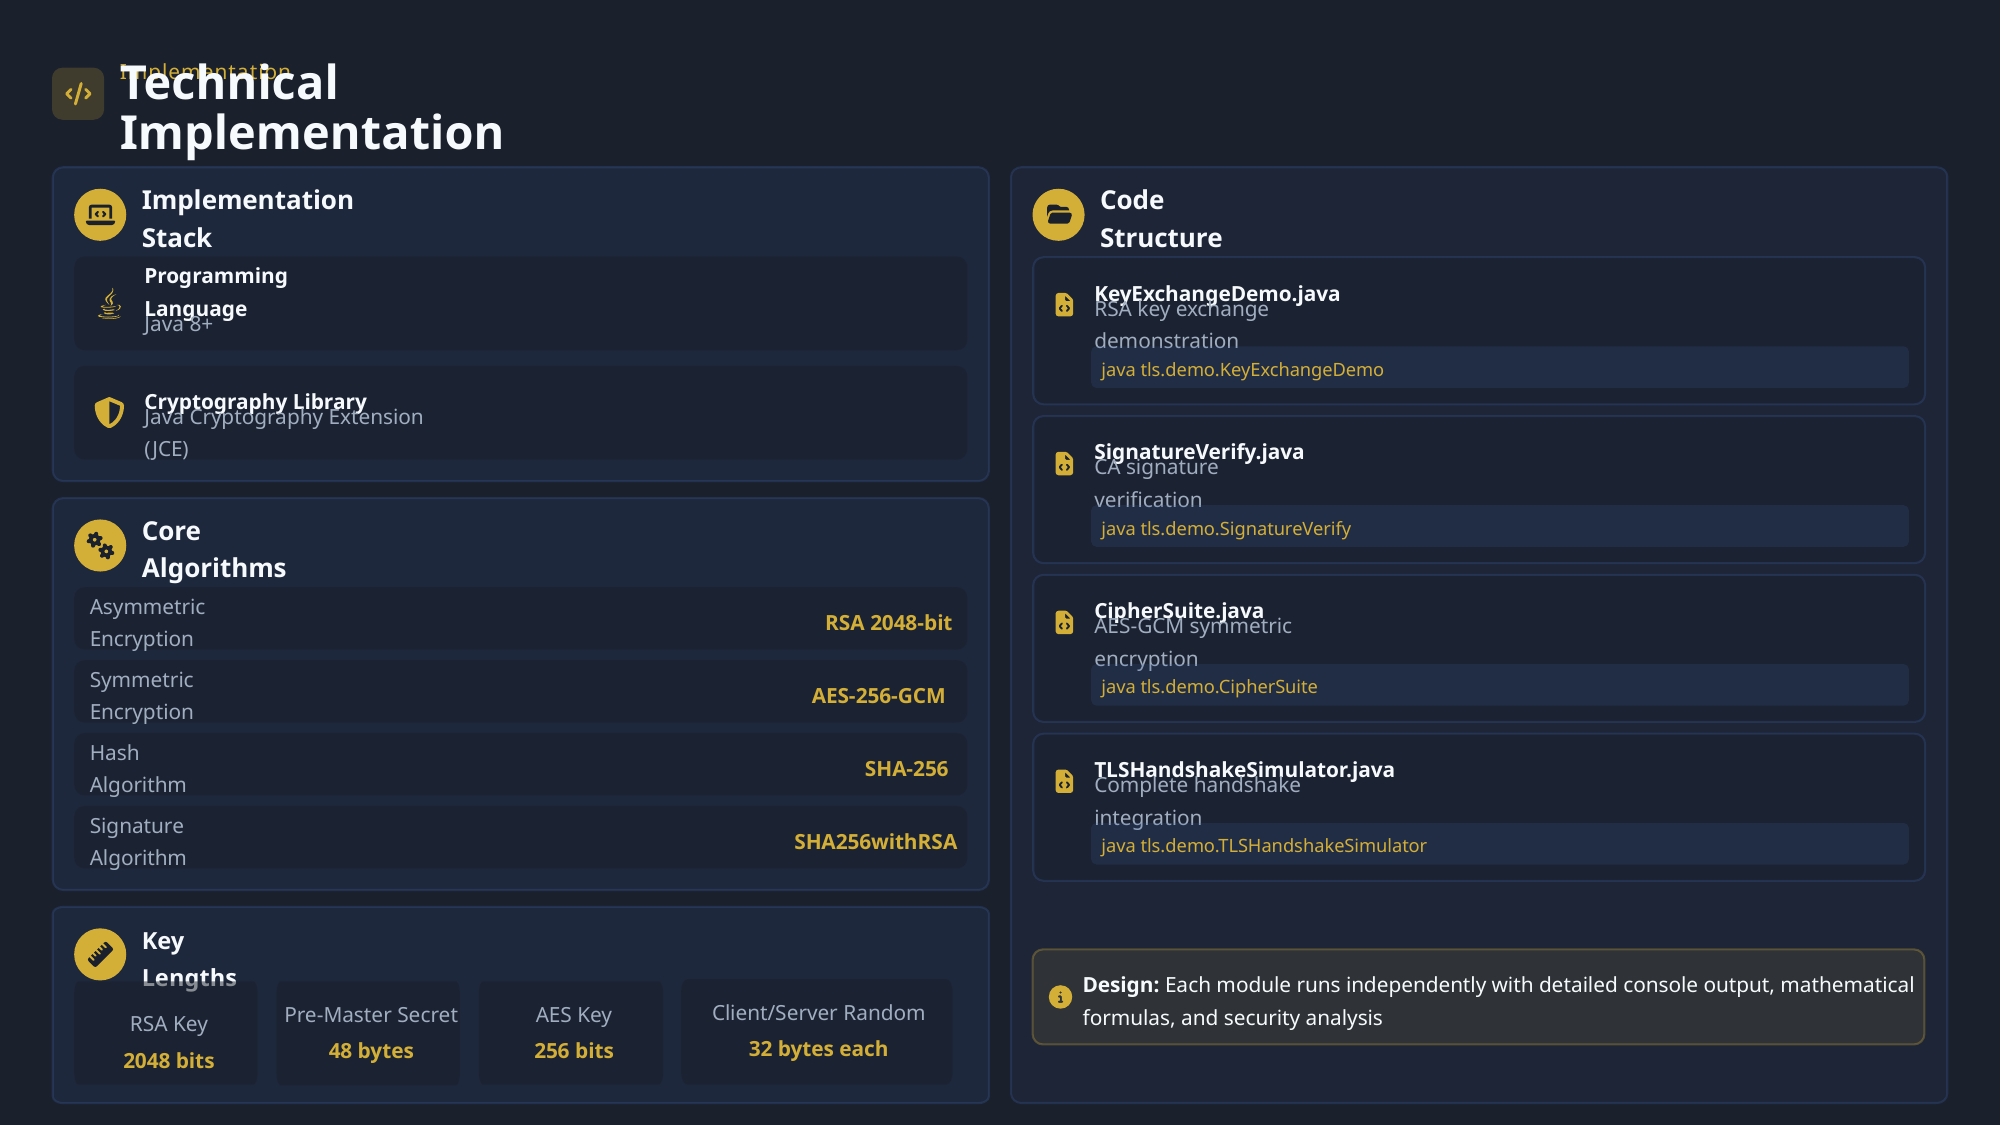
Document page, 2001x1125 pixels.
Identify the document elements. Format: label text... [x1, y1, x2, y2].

text_box Implementation [119, 52, 664, 83]
text_box SHA-256 [864, 748, 963, 780]
text_box [74, 732, 968, 796]
text_box Programming Language [144, 272, 368, 303]
text_box 32 bytes each [686, 1025, 952, 1064]
text_box [52, 67, 105, 120]
text_box AES-256-GCM [811, 675, 962, 707]
text_box Hash Algorithm [89, 748, 240, 780]
text_box Cryptography Library [144, 381, 463, 412]
text_box [1055, 451, 1074, 476]
text_box Java 8+ [144, 303, 368, 335]
text_box [1047, 204, 1072, 224]
text_box java tls.demo.CipherSuite [1101, 673, 1362, 696]
text_box CipherSuite.java [1094, 591, 1400, 622]
text_box java tls.demo.TLSHandshakeSimulator [1101, 832, 1462, 855]
text_box [74, 981, 258, 1085]
text_box Implementation Stack [141, 196, 407, 233]
text_box Symmetric Encryption [89, 675, 301, 707]
text_box [1055, 610, 1074, 635]
text_box Pre-Master Secret [281, 991, 461, 1028]
text_box [73, 82, 83, 106]
text_box [74, 587, 968, 650]
text_box 48 bytes [281, 1028, 461, 1065]
text_box RSA 2048-bit [825, 602, 962, 635]
text_box [1032, 949, 1925, 1045]
text_box [1055, 292, 1074, 317]
text_box Asymmetric Encryption [89, 602, 312, 635]
text_box AES Key [484, 991, 665, 1028]
text_box [74, 365, 968, 460]
text_box [65, 88, 73, 100]
text_box [478, 981, 664, 1085]
text_box Signature Algorithm [89, 821, 279, 853]
text_box [1091, 505, 1909, 547]
text_box [74, 188, 127, 241]
text_box [52, 167, 989, 482]
text_box KeyExchangeDemo.java [1094, 273, 1407, 304]
text_box TLSHandshakeSimulator.java [1094, 750, 1396, 781]
text_box [74, 519, 127, 572]
text_box [1048, 985, 1073, 1009]
text_box java tls.demo.SignatureVerify [1101, 514, 1402, 537]
text_box [87, 941, 114, 967]
text_box [86, 531, 103, 548]
text_box [1011, 167, 1948, 1104]
text_box RSA key exchange demonstration [1094, 304, 1407, 336]
text_box RSA Key [79, 1001, 259, 1037]
text_box [94, 397, 125, 428]
text_box [681, 979, 953, 1085]
text_box [97, 287, 121, 319]
text_box [1033, 257, 1926, 405]
text_box [74, 928, 127, 981]
text_box [276, 981, 460, 1086]
text_box [74, 805, 968, 869]
text_box [1033, 574, 1926, 722]
text_box java tls.demo.KeyExchangeDemo [1101, 356, 1402, 378]
text_box [1032, 188, 1085, 241]
text_box [1091, 346, 1909, 388]
text_box AES-GCM symmetric encryption [1094, 622, 1400, 654]
text_box [1033, 416, 1926, 564]
text_box [74, 256, 968, 351]
text_box [1091, 664, 1909, 706]
text_box [1055, 769, 1074, 793]
text_box CA signature verification [1094, 463, 1324, 495]
text_box [84, 88, 92, 100]
text_box SHA256withRSA [794, 821, 963, 853]
text_box Core Algorithms [141, 527, 342, 564]
text_box Technical Implementation [119, 83, 678, 136]
text_box [74, 660, 968, 723]
text_box [1033, 733, 1926, 881]
text_box 2048 bits [79, 1037, 259, 1075]
text_box Complete handshake integration [1094, 781, 1396, 813]
text_box 256 bits [484, 1028, 665, 1065]
text_box [1091, 822, 1909, 865]
text_box Client/Server Random [686, 989, 952, 1025]
text_box Java Cryptography Extension (JCE) [144, 412, 463, 444]
text_box Design: Each module runs independently with detailed console output, mathematical formulas, and security analysis [1082, 965, 1919, 1029]
text_box [52, 498, 989, 891]
text_box [85, 220, 116, 226]
text_box [52, 906, 989, 1104]
text_box [88, 204, 113, 219]
text_box Key Lengths [141, 936, 282, 973]
text_box SignatureVerify.java [1094, 432, 1324, 463]
text_box Code Structure [1100, 196, 1288, 233]
text_box [98, 543, 115, 560]
